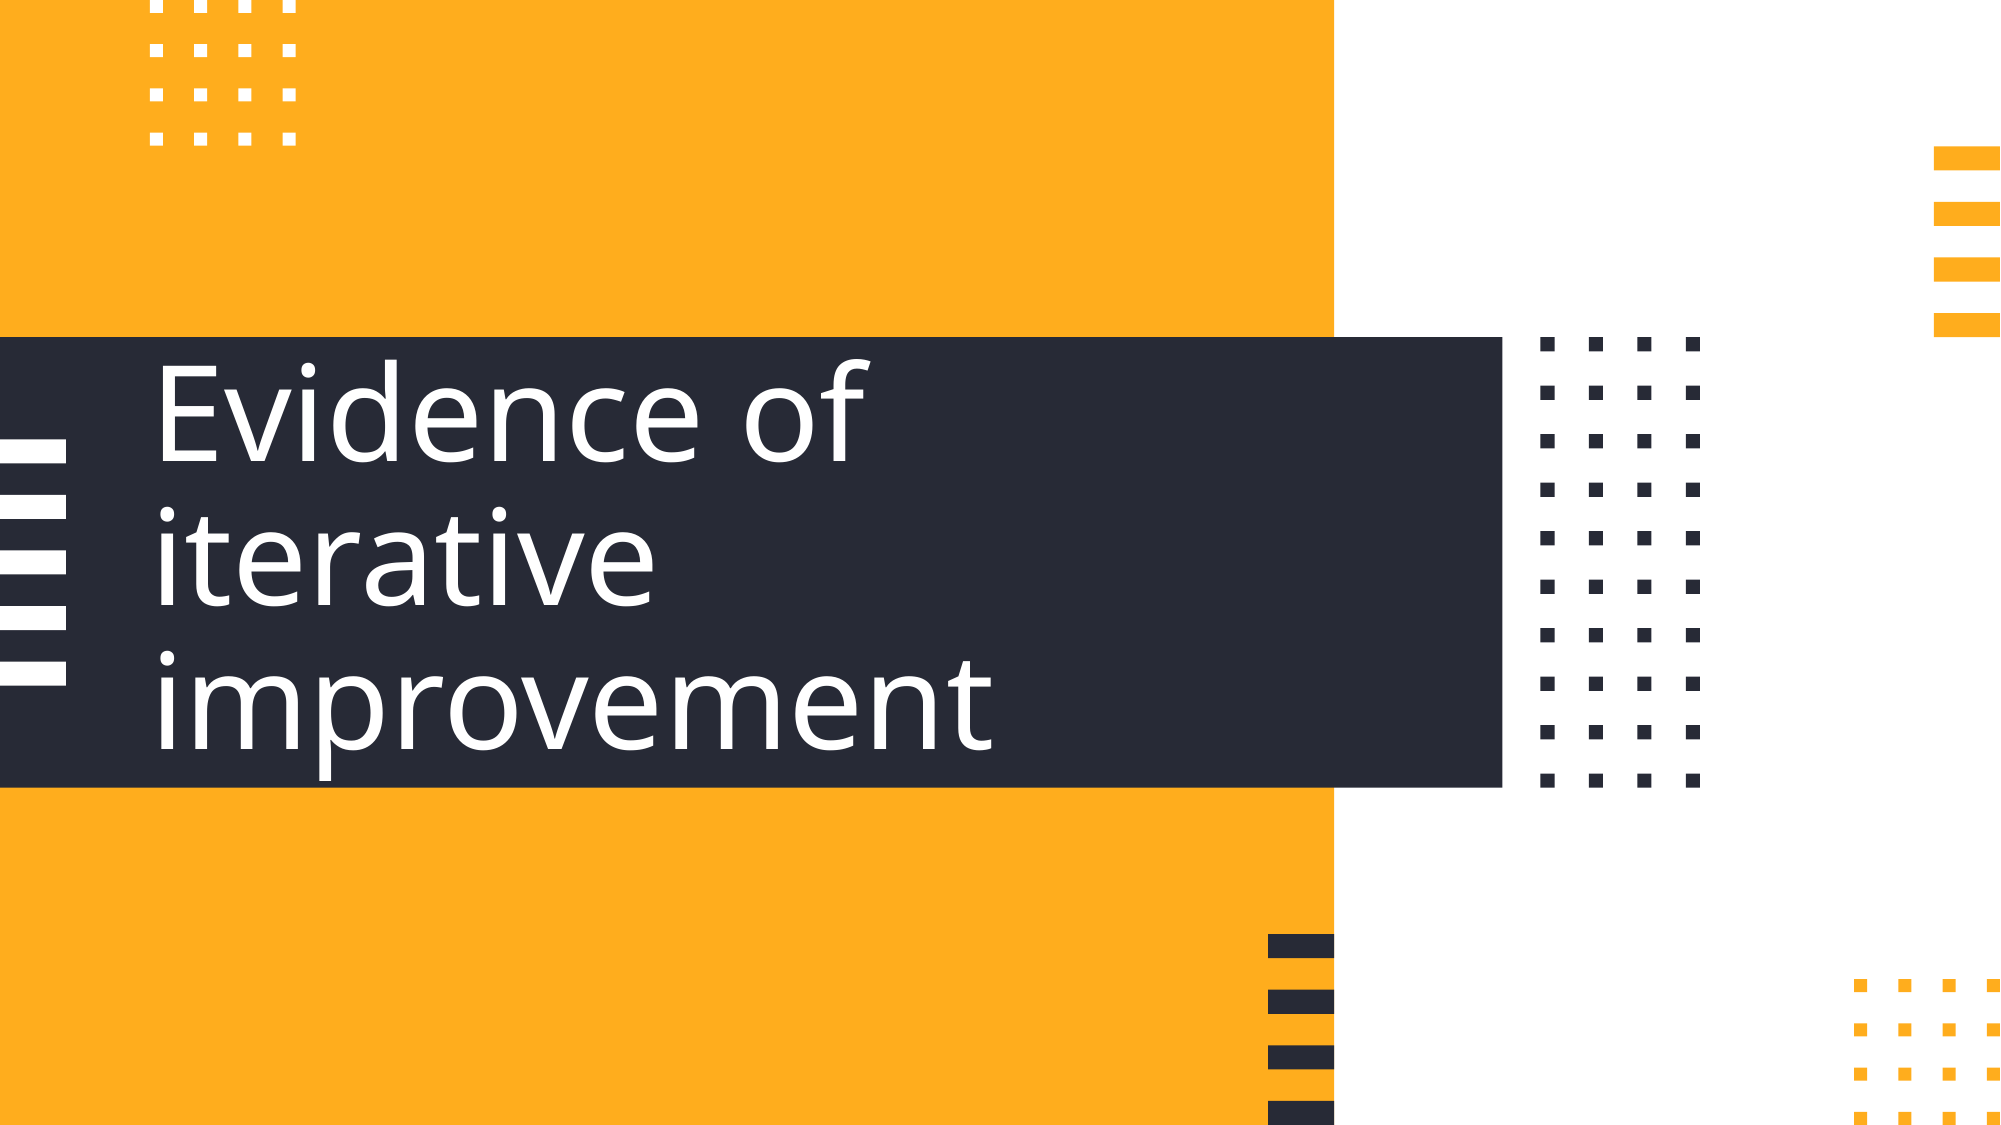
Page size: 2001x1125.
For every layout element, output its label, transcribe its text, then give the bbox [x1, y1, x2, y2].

title Evidence of iterative improvement [150, 337, 1406, 788]
